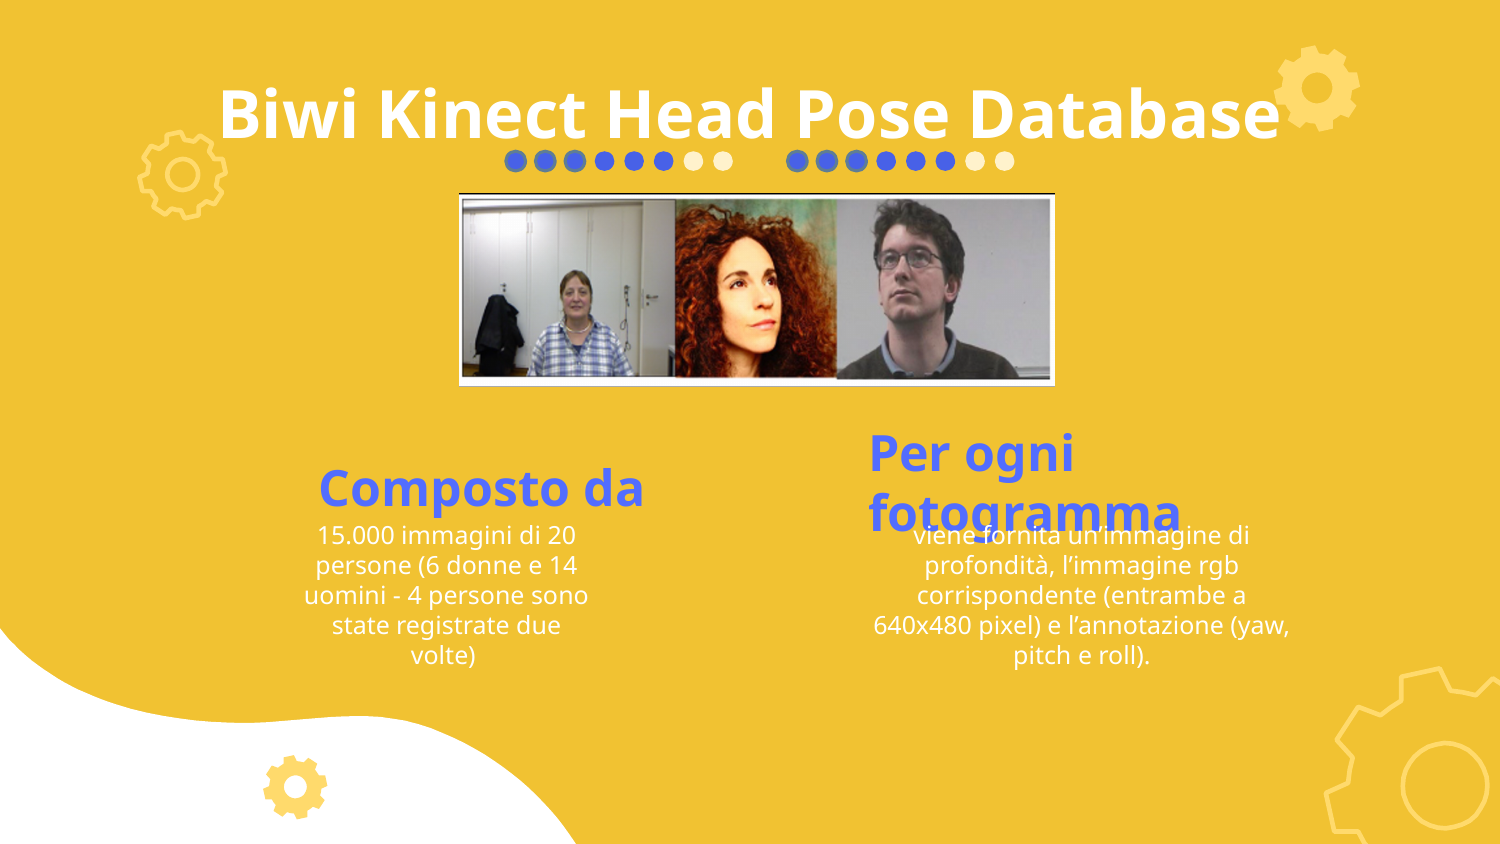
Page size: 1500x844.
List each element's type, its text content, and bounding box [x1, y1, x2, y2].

text_box [846, 151, 867, 171]
text_box [787, 151, 808, 171]
title Biwi Kinect Head Pose Database [118, 57, 1382, 152]
text_box [876, 151, 896, 171]
text_box [535, 152, 556, 171]
picture [459, 193, 1055, 387]
subtitle viene fornita un’immagine di profondità, l’immagine rgb corrispondente (entrambe a 640x480 pixel) e l’annotazione (yaw, pitch e roll). [853, 504, 1311, 681]
text_box [594, 152, 615, 171]
title Composto da [303, 428, 728, 545]
text_box [905, 151, 926, 171]
text_box [713, 152, 733, 171]
text_box [817, 151, 837, 171]
text_box [994, 151, 1015, 171]
text_box [565, 152, 585, 171]
text_box [965, 151, 985, 171]
text_box [935, 151, 956, 171]
text_box [624, 152, 644, 171]
text_box [653, 152, 674, 171]
text_box [505, 152, 526, 171]
title Per ogni fotogramma [853, 423, 1382, 540]
subtitle 15.000 immagini di 20 persone (6 donne e 14 uomini - 4 persone sono state registrate due volte) [284, 504, 609, 844]
text_box [683, 152, 704, 171]
